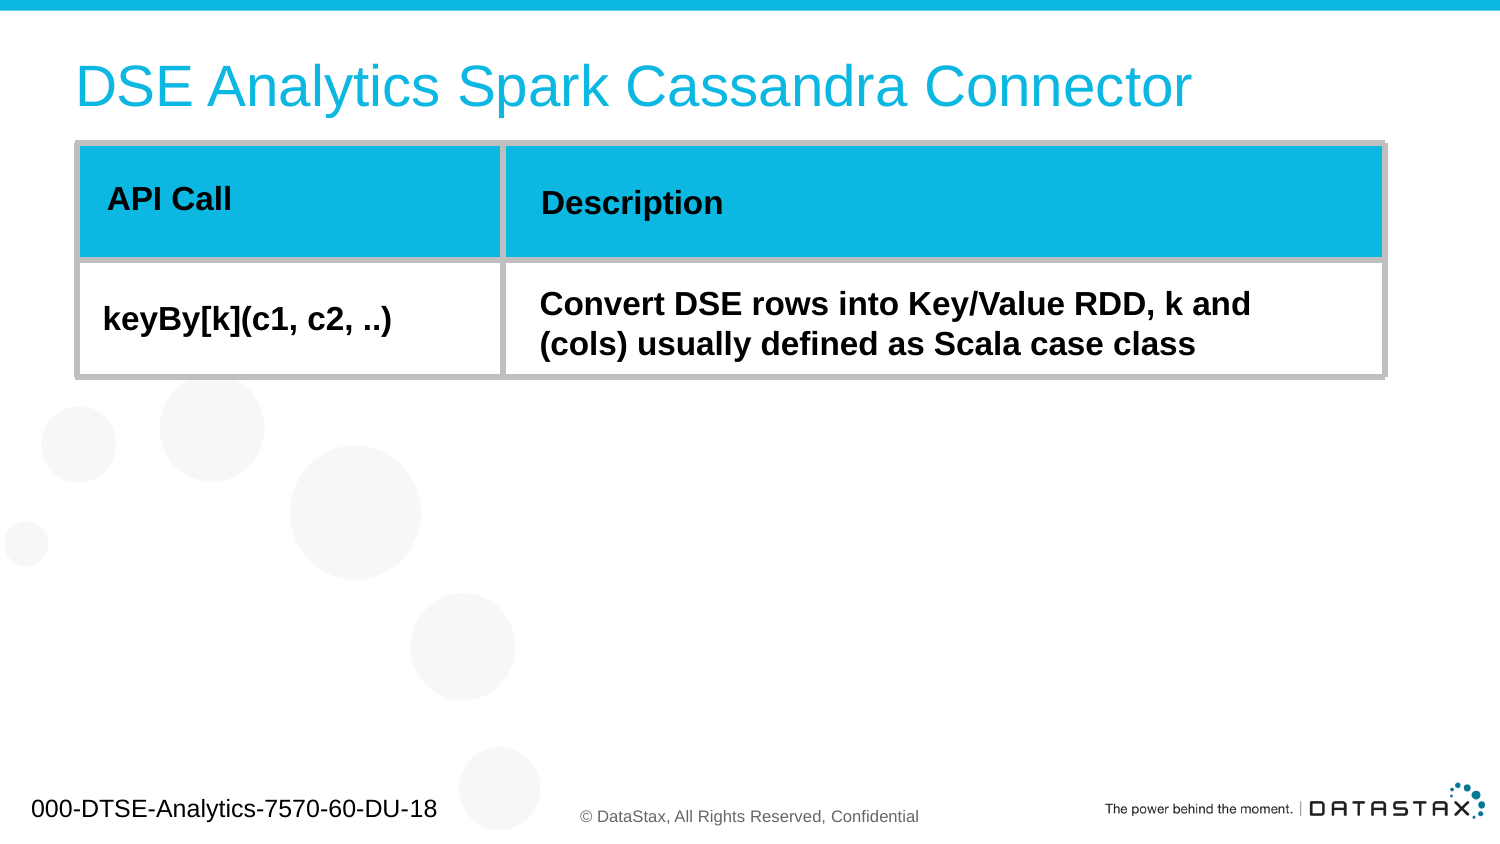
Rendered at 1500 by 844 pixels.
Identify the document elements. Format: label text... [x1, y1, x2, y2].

picture [1090, 767, 1500, 834]
text_box [82, 150, 499, 257]
text_box Convert DSE rows into Key/Value RDD, k and (cols) usually defined as Scala case class [524, 274, 1350, 370]
text_box [507, 150, 1380, 257]
title DSE Analytics Spark Cassandra Connector [75, 44, 1425, 135]
text_box keyBy[k](c1, c2, ..) [87, 289, 408, 345]
text_box Description [526, 173, 739, 229]
slide_number 000-DTSE-Analytics-7570-60-DU-18 [16, 785, 720, 831]
text_box API Call [92, 170, 248, 225]
